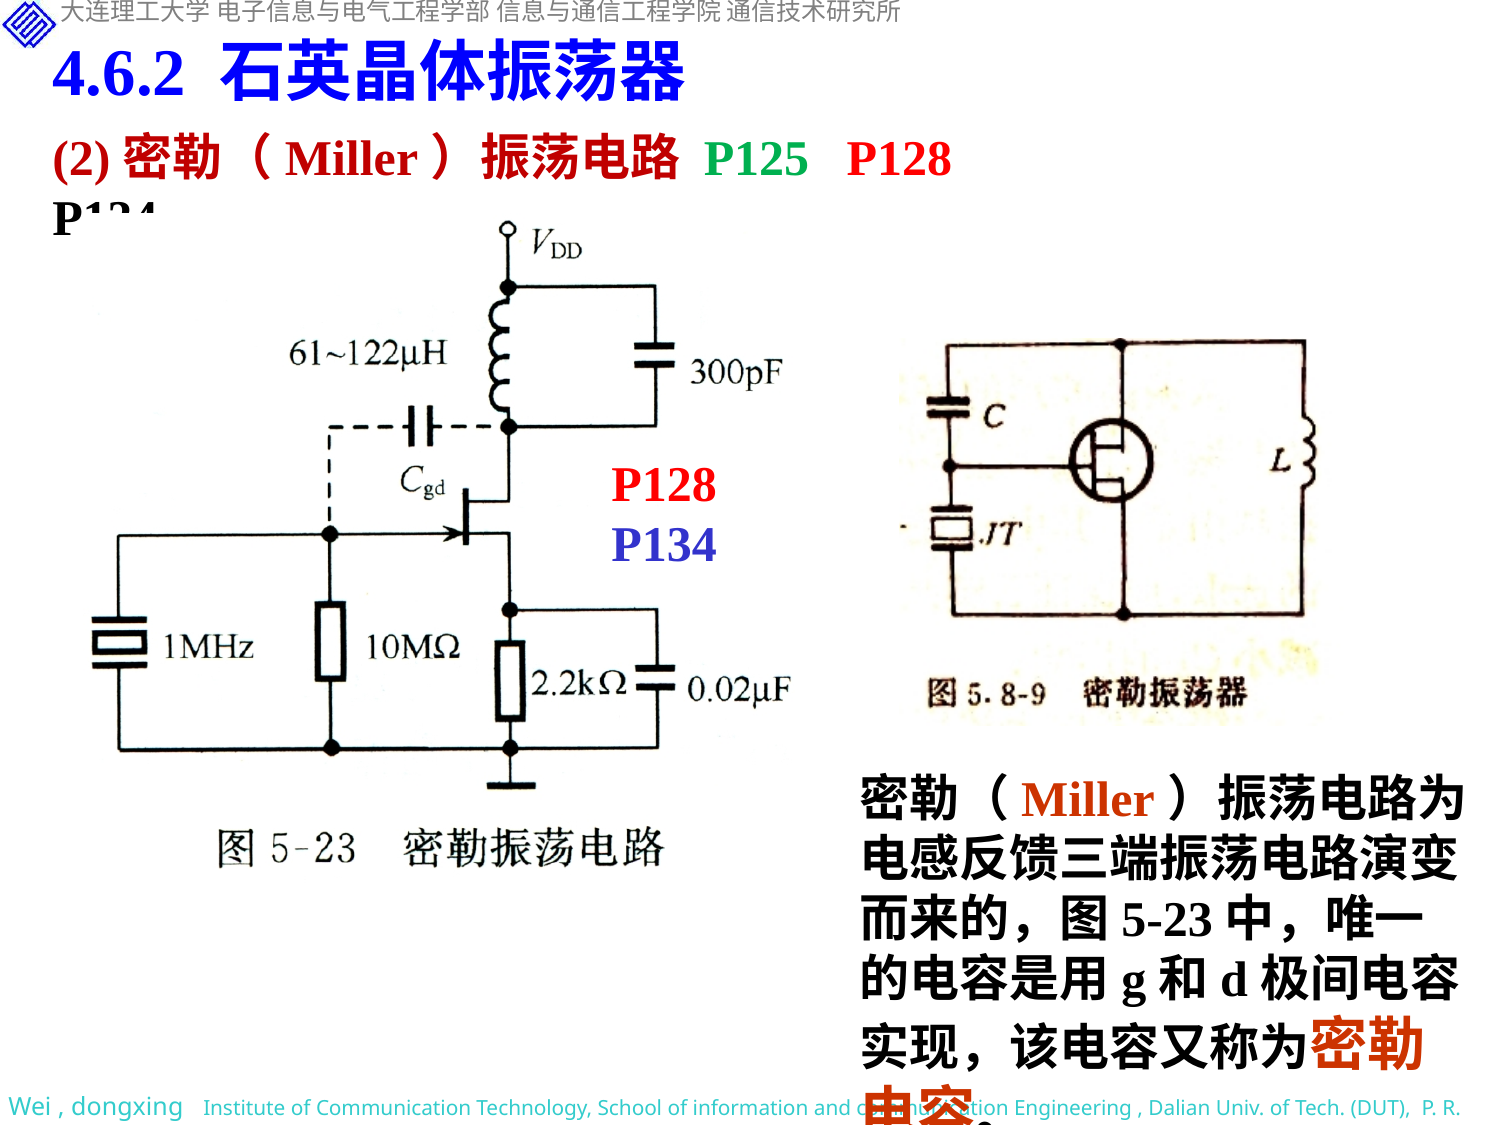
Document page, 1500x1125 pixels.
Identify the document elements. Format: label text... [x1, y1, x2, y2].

title 4.6.2 石英晶体振荡器 [37, 37, 1223, 100]
text_box 密勒（Miller）振荡电路为电感反馈三端振荡电路演变而来的，图5-23中，唯一的电容是用g和d极间电容实现，该电容又称为密勒电容。 [844, 759, 1483, 1125]
text_box (2)密勒（Miller）振荡电路 P125 P128 P134 [37, 118, 1111, 254]
picture [898, 338, 1345, 726]
picture [83, 213, 797, 883]
picture [0, 0, 59, 49]
